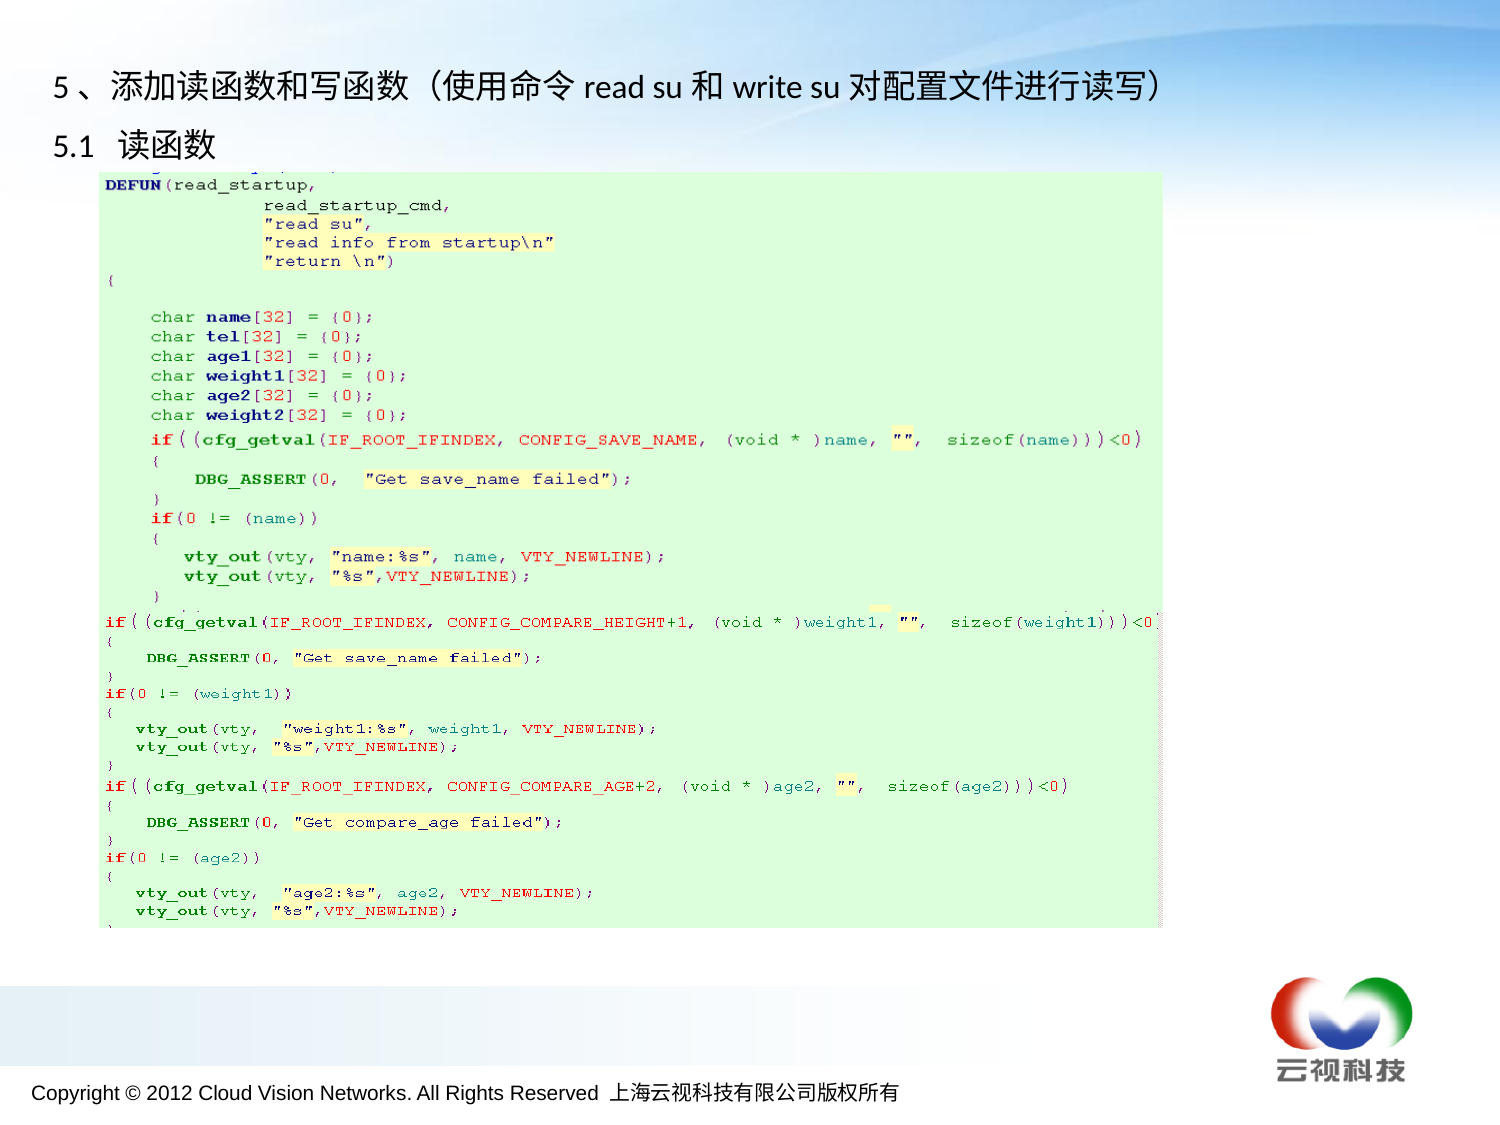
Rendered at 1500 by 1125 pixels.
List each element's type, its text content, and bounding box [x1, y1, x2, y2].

list 5、添加读函数和写函数（使用命令read su和write su对配置文件进行读写） 5.1 读函数 [37, 37, 1450, 1063]
picture [0, 0, 1500, 1125]
